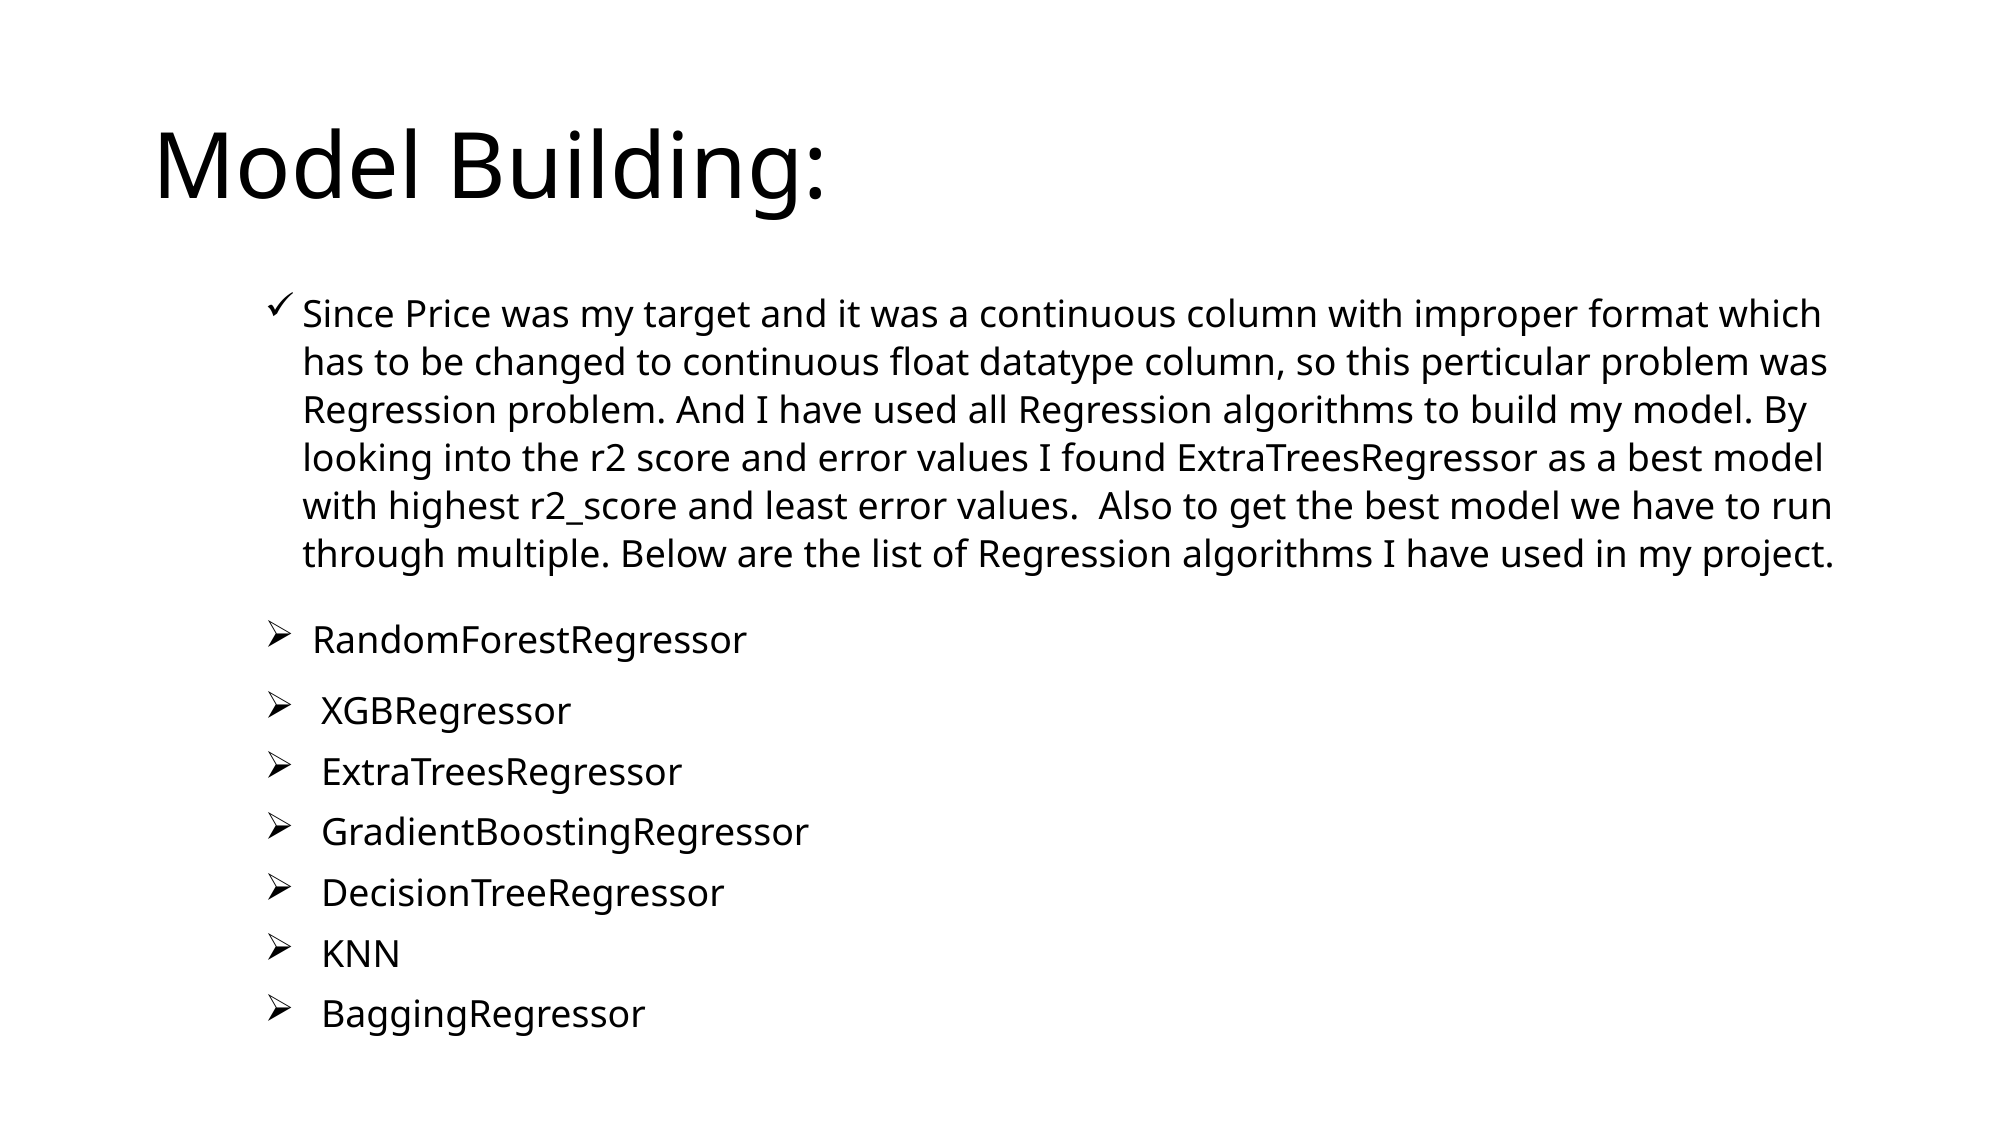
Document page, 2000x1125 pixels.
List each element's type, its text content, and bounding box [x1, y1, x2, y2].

list Since Price was my target and it was a continuous column with improper format which has to be changed to continuous float datatype column, so this perticular problem was Regression problem. And I have used all Regression algorithms to build my model. By looking into the r2 score and error values I found ExtraTreesRegressor as a best model with highest r2_score and least error values. Also to get the best model we have to run through multiple. Below are the list of Regression algorithms I have used in my project. RandomForestRegressor XGBRegressor ExtraTreesRegressor GradientBoostingRegressor DecisionTreeRegressor KNN BaggingRegressor [249, 278, 1863, 1071]
title Model Building: [137, 59, 1862, 278]
